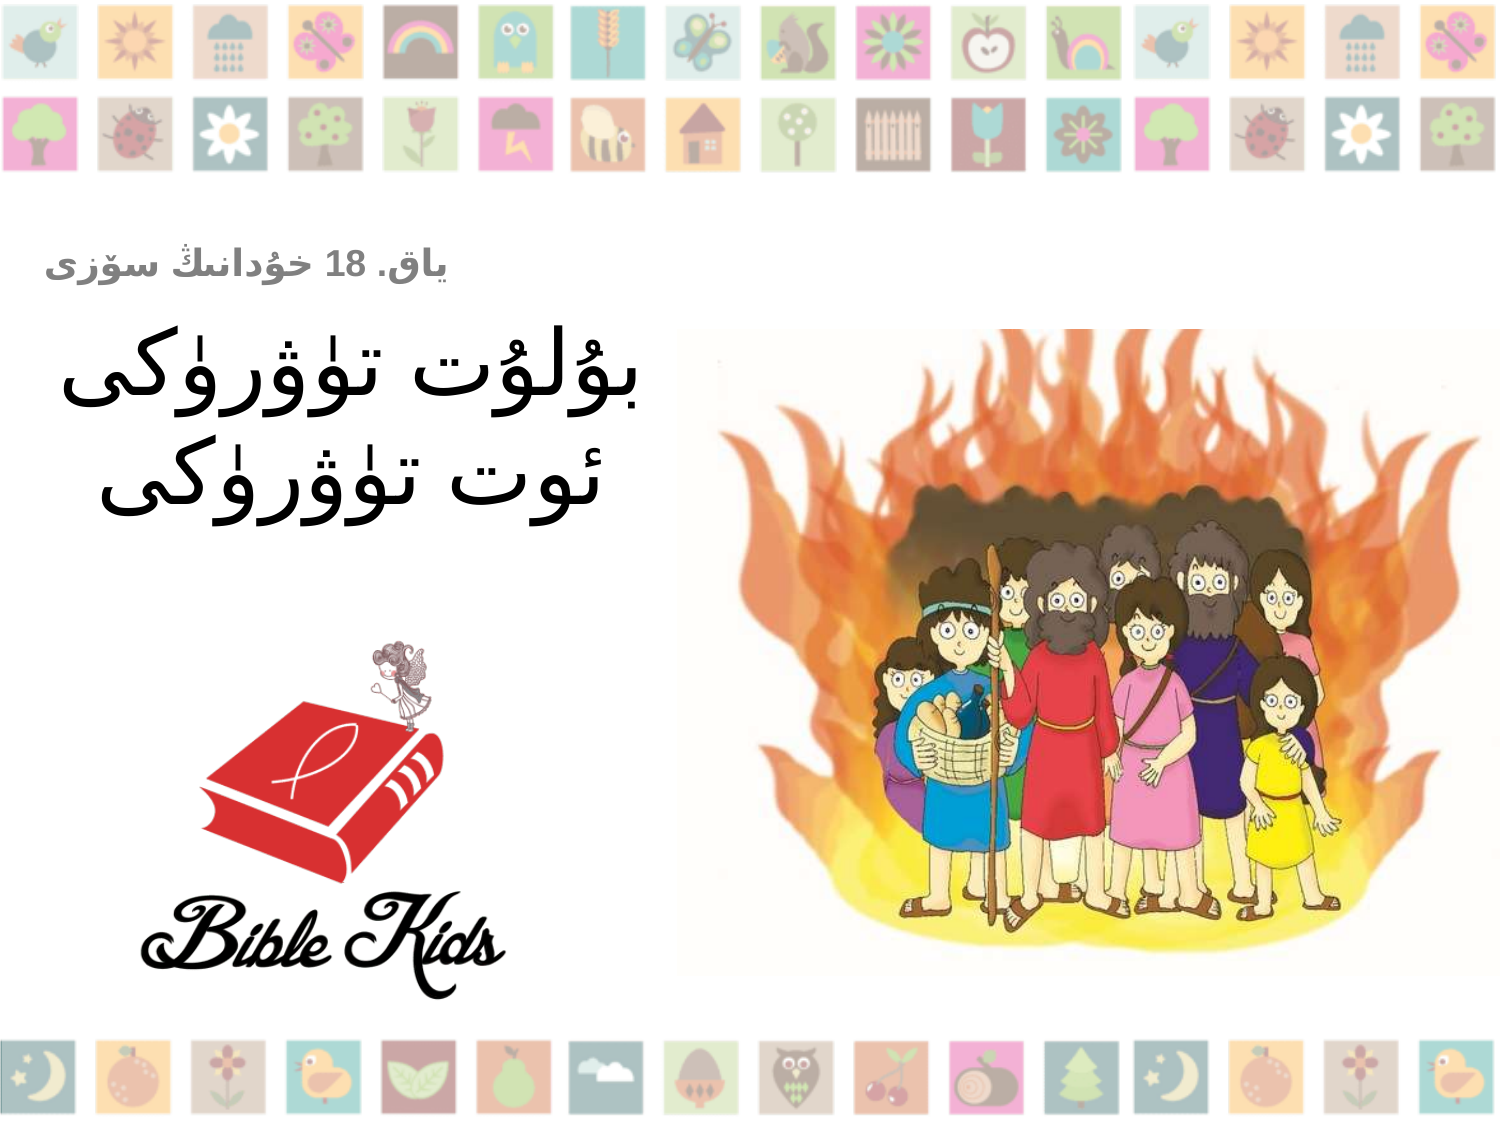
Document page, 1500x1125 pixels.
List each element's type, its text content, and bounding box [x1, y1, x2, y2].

text_box بۇلۇت تۈۋرۈكى ئوت تۈۋرۈكى [28, 296, 674, 531]
picture [114, 603, 544, 1030]
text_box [0, 1028, 1500, 1118]
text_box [0, 3, 1500, 181]
text_box ياق. 18 خۇدانىڭ سۆزى [29, 231, 526, 292]
picture [677, 329, 1500, 977]
